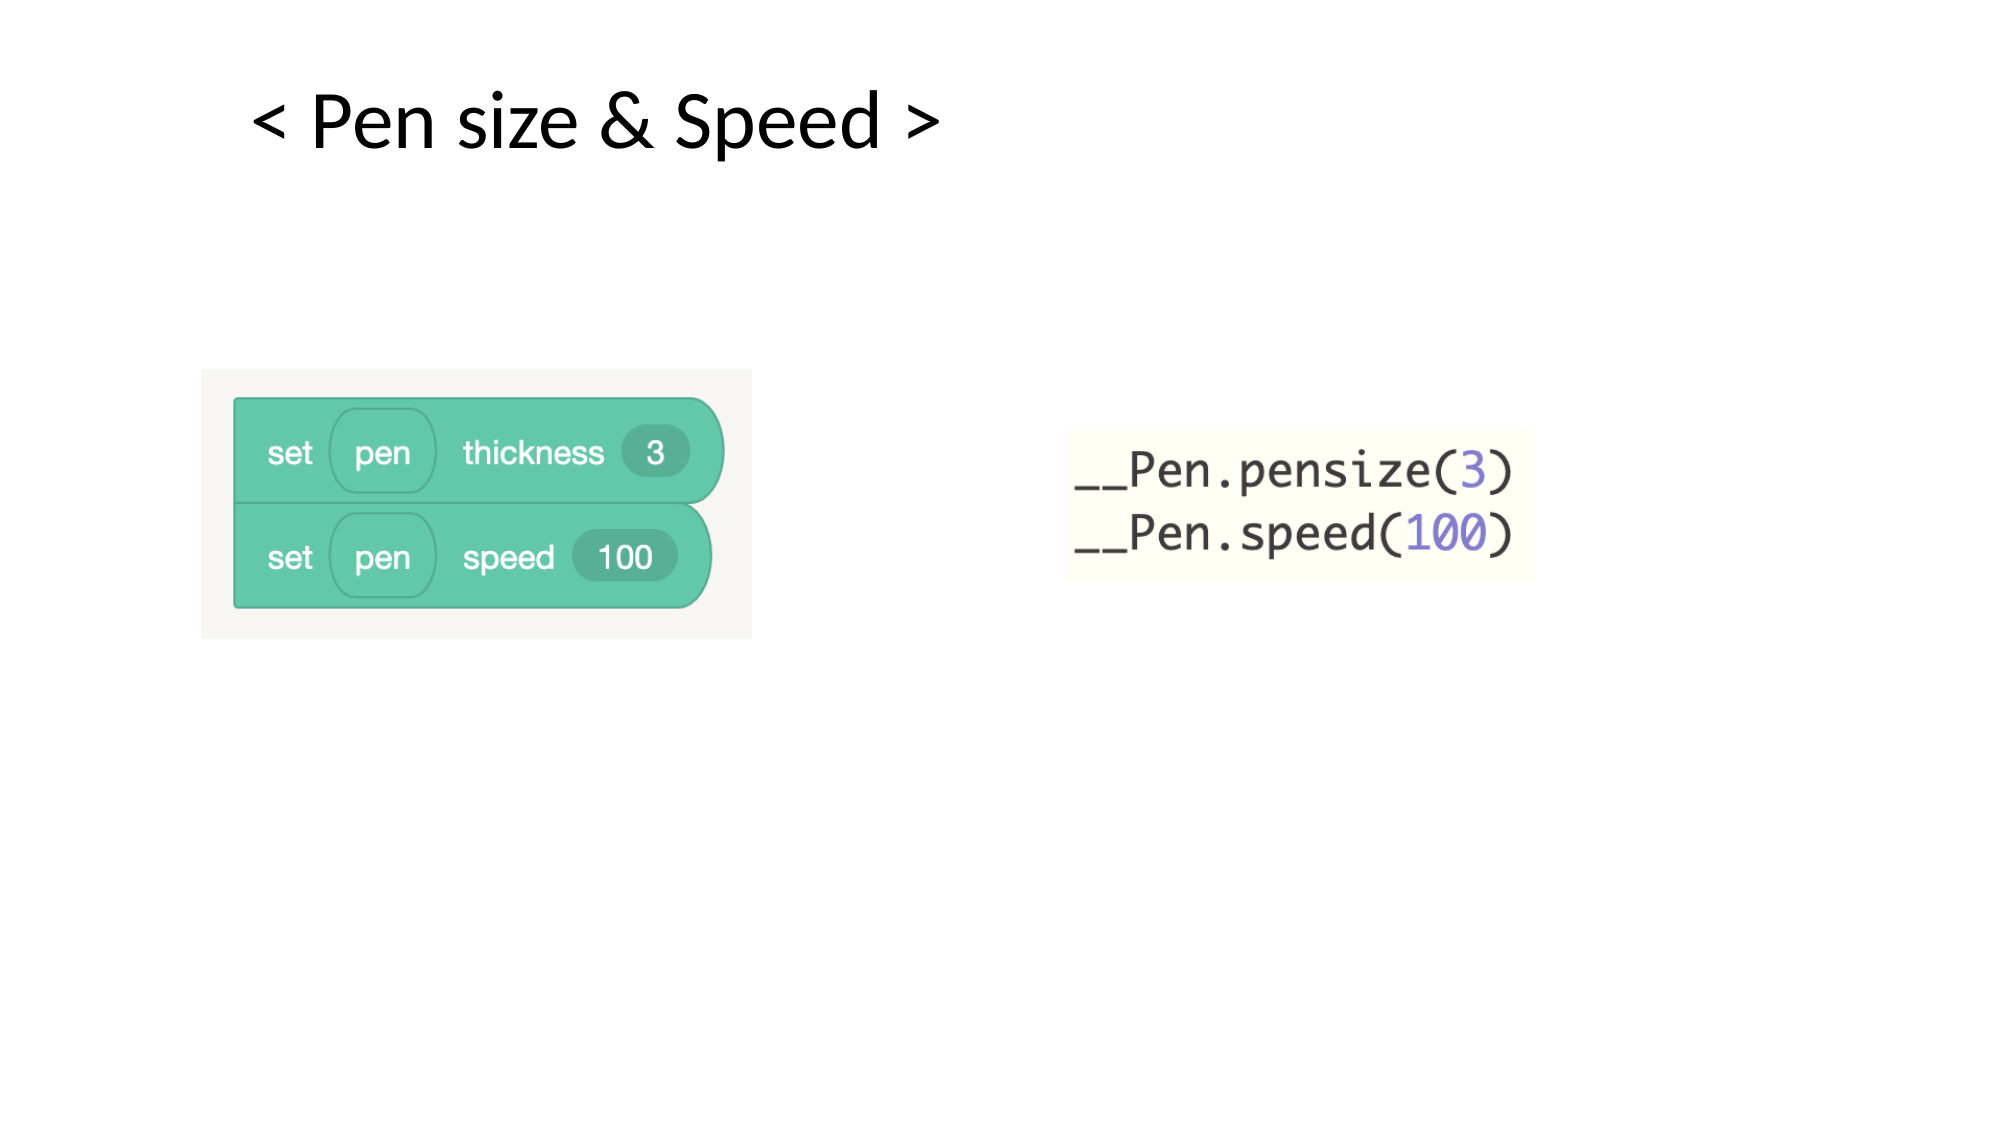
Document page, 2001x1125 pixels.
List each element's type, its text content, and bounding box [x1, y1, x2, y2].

text_box < Pen size & Speed > [236, 57, 959, 173]
picture [1065, 428, 1535, 581]
picture [201, 369, 752, 639]
